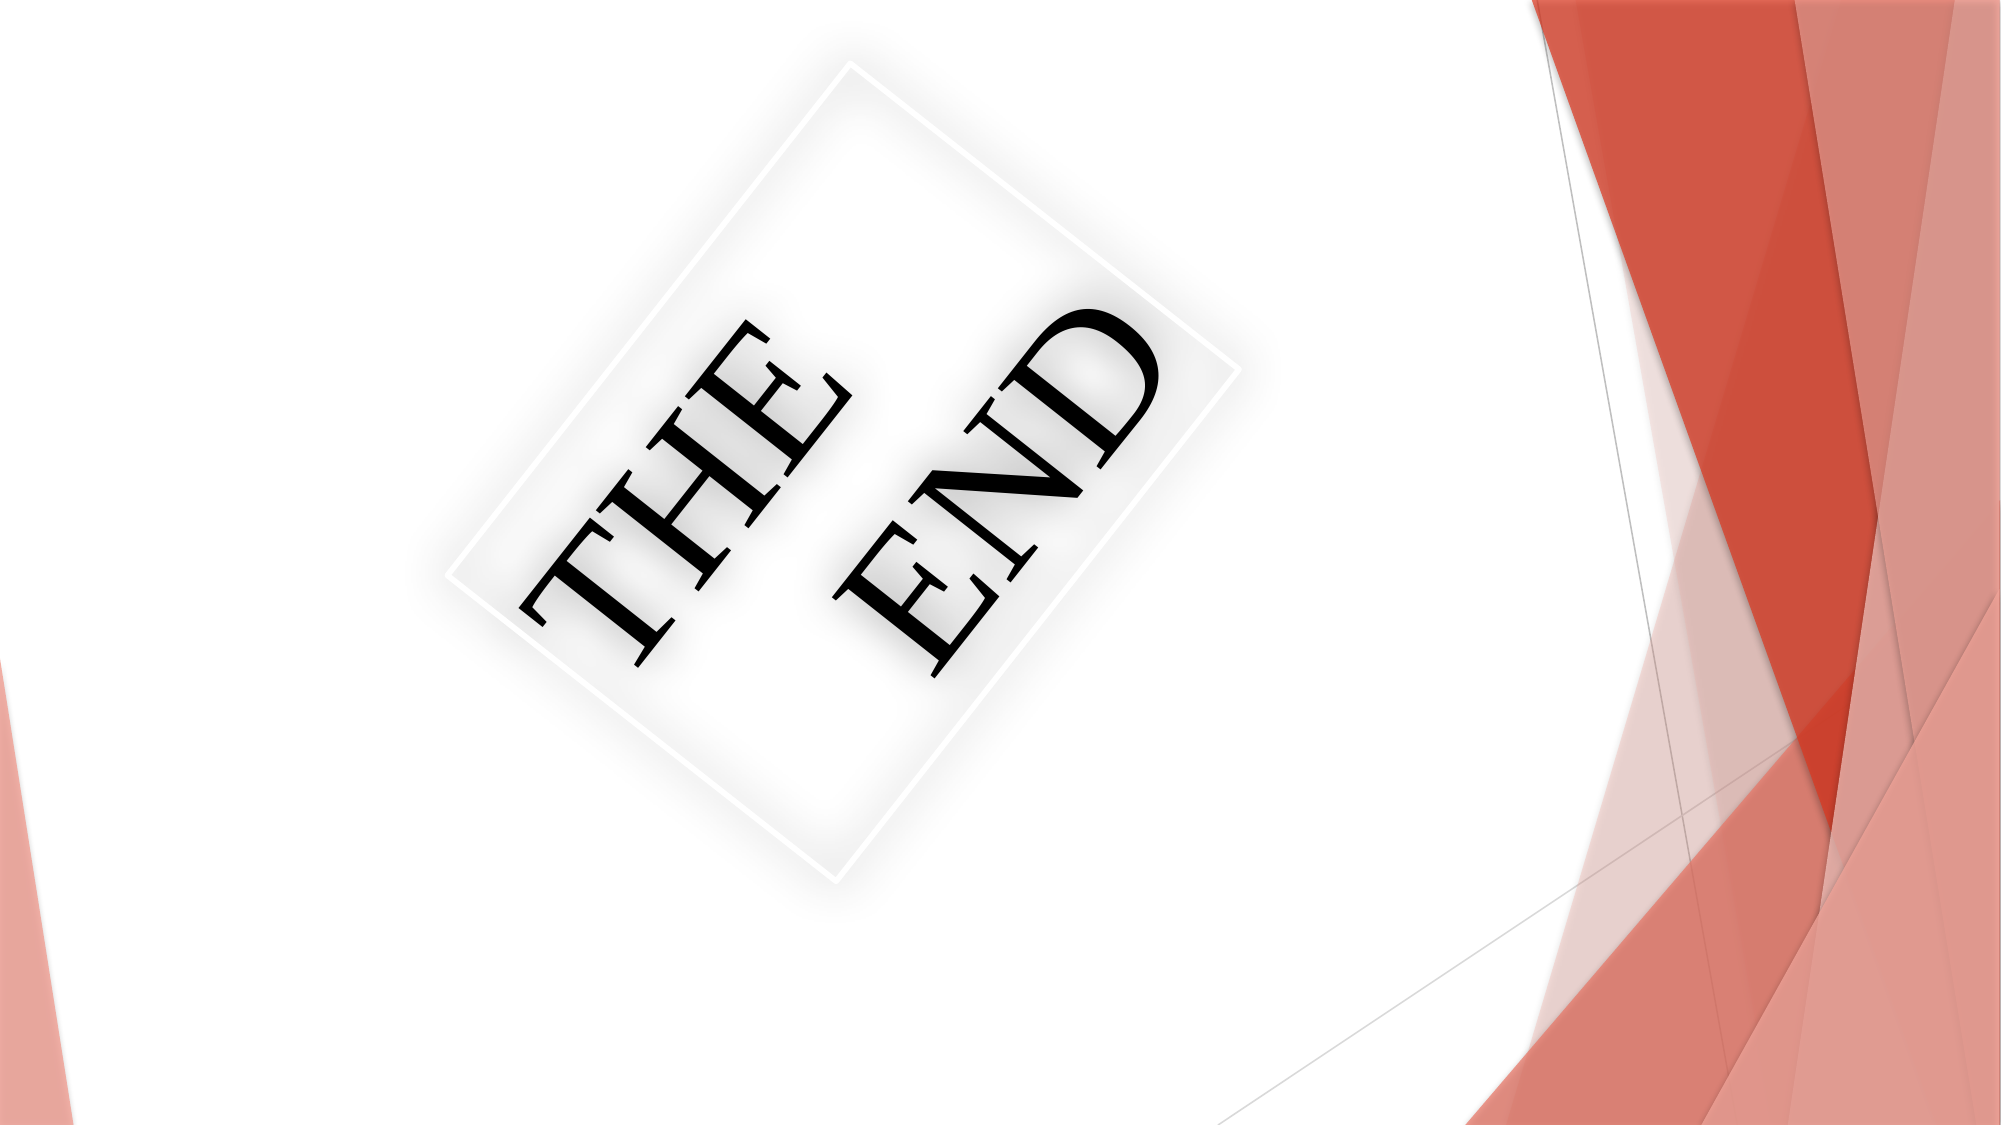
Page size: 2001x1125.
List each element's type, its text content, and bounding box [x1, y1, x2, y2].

text_box THE END [447, 63, 1240, 882]
